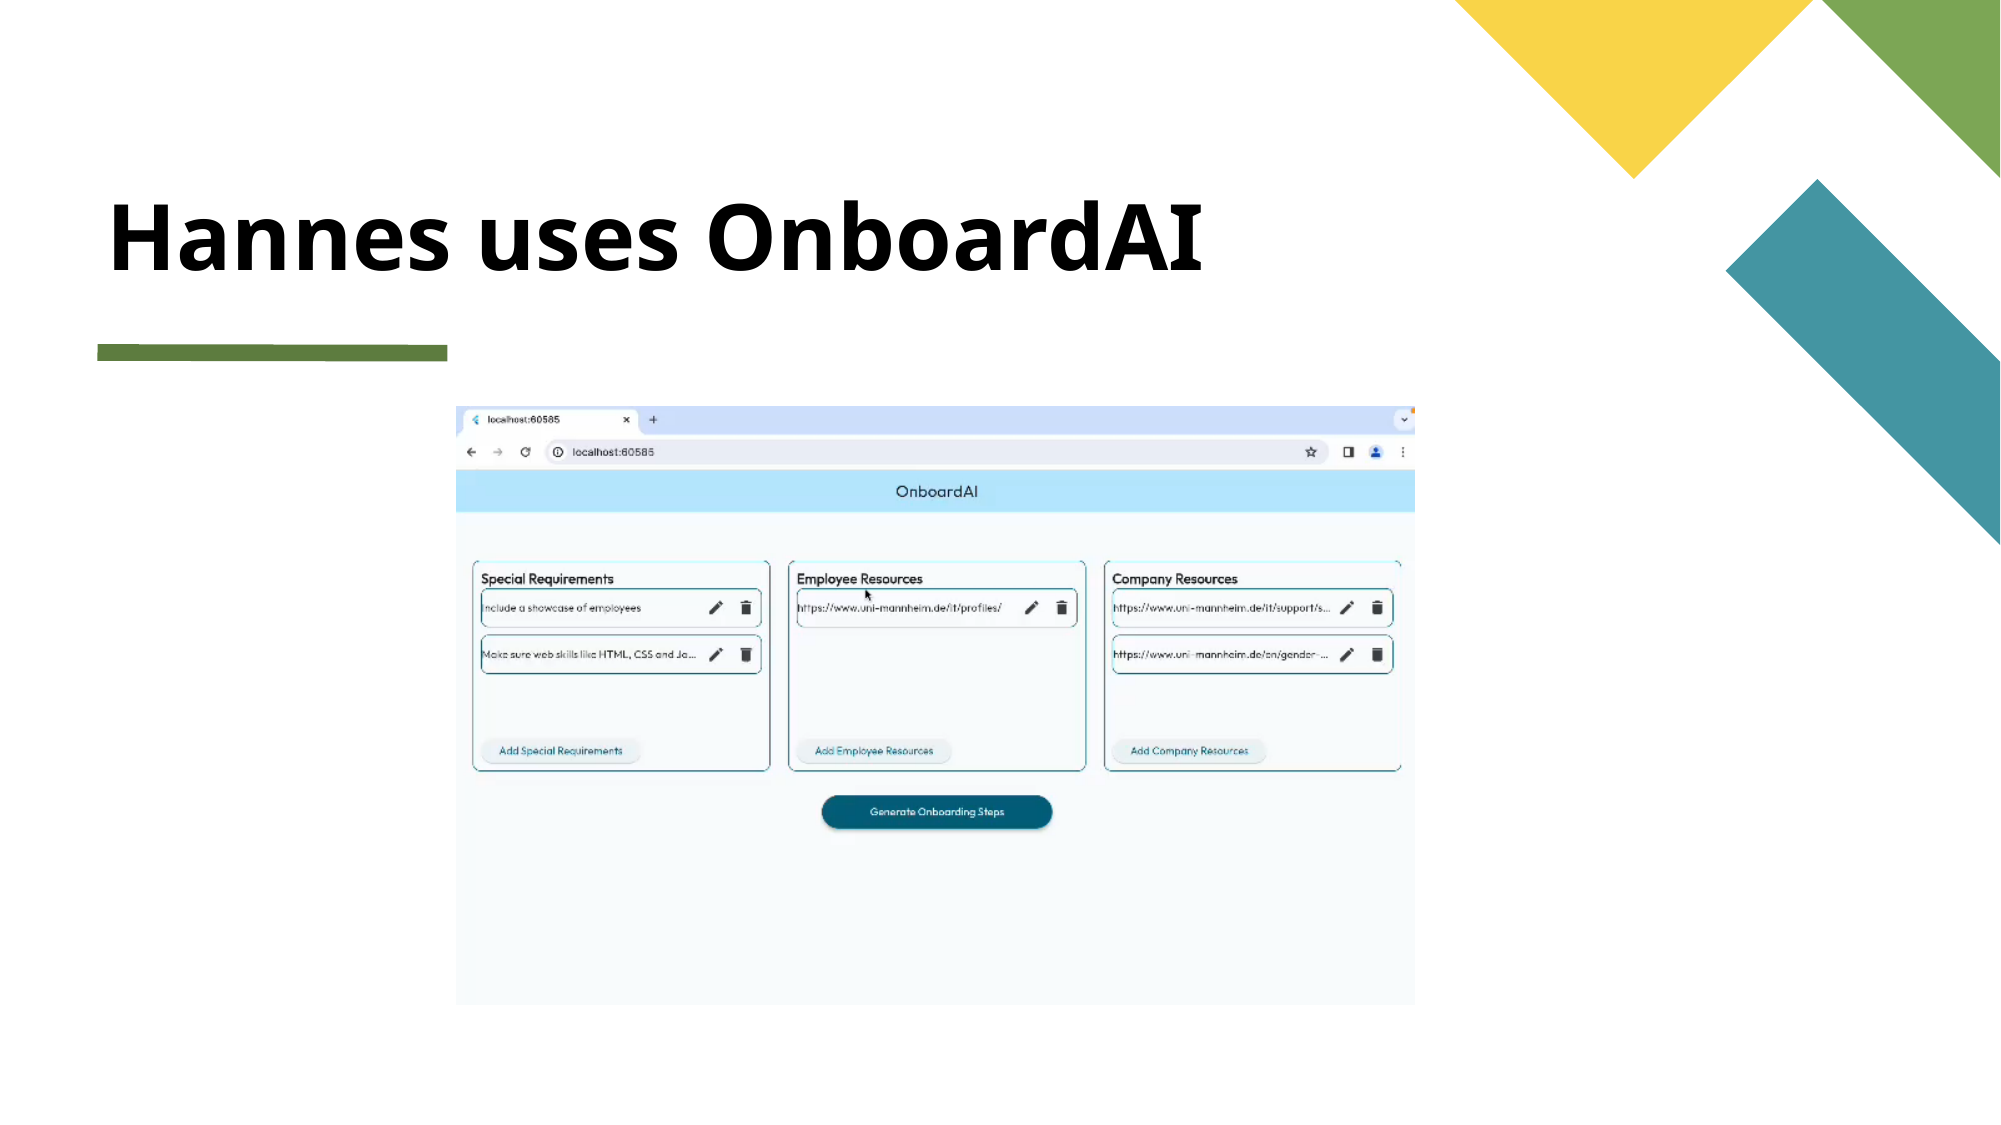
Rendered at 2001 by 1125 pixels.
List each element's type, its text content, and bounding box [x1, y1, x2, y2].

title Hannes uses OnboardAI [106, 43, 1711, 289]
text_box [455, 404, 1416, 1006]
